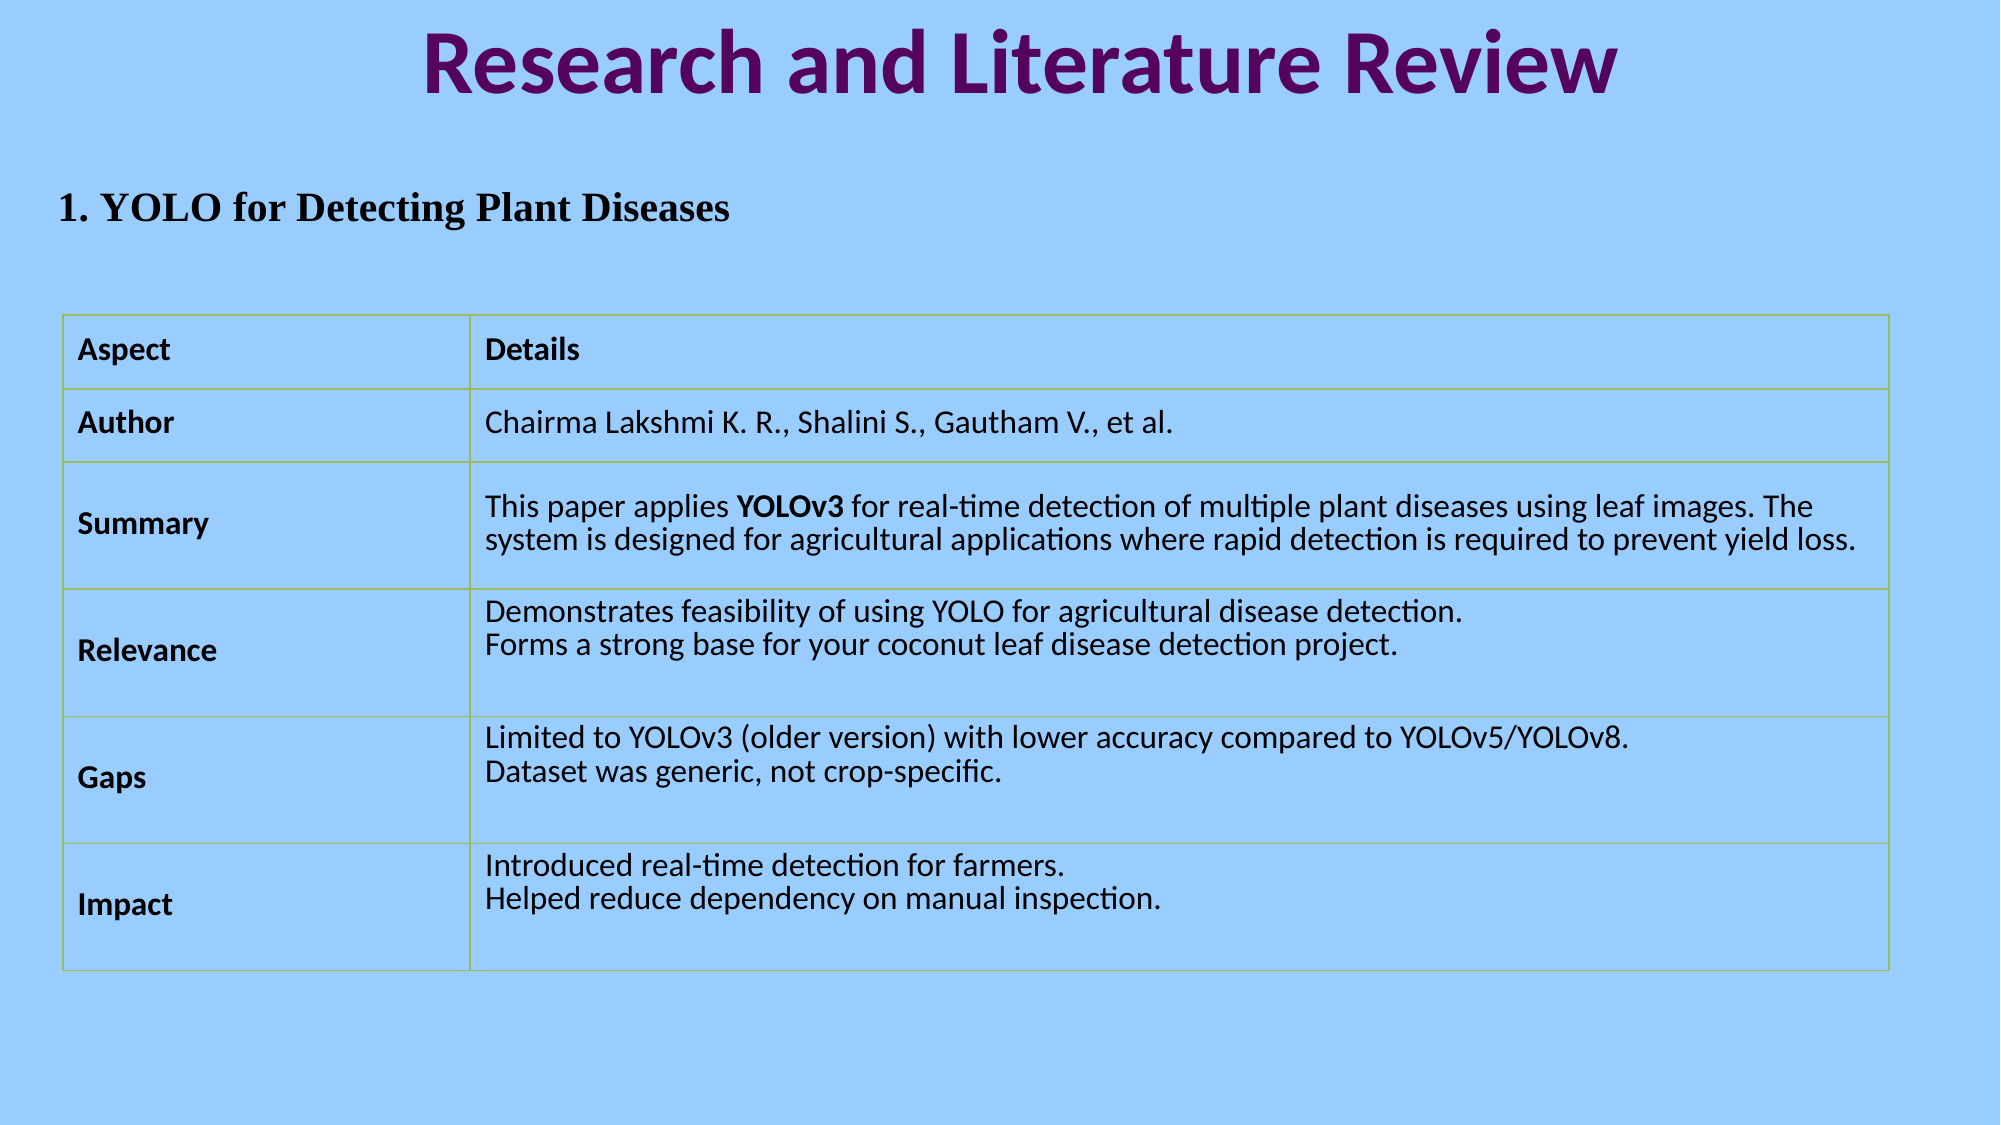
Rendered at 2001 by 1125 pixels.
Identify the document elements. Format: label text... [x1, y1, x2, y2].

table_cell Chairma Lakshmi K. R., Shalini S., Gautham V., et al. [471, 390, 1888, 461]
table_cell Introduced real-time detection for farmers. Helped reduce dependency on manual inspection. [471, 844, 1888, 970]
table_cell This paper applies YOLOv3 for real-time detection of multiple plant diseases using leaf images. The system is designed for agricultural applications where rapid detection is required to prevent yield loss. [471, 463, 1888, 588]
table_cell Demonstrates feasibility of using YOLO for agricultural disease detection. Forms a strong base for your coconut leaf disease detection project. [471, 590, 1888, 716]
table_cell Impact [64, 844, 469, 970]
table_header Aspect [64, 316, 469, 388]
table_cell Summary [64, 463, 469, 588]
table_cell Gaps [64, 717, 469, 843]
table_cell Relevance [64, 590, 469, 716]
list 1. YOLO for Detecting Plant Diseases [42, 86, 1843, 1039]
table_header Details [471, 316, 1888, 388]
title Research and Literature Review [131, 0, 1932, 151]
table_cell Limited to YOLOv3 (older version) with lower accuracy compared to YOLOv5/YOLOv8. Dataset was generic, not crop-specific. [471, 717, 1888, 843]
table_cell Author [64, 390, 469, 461]
